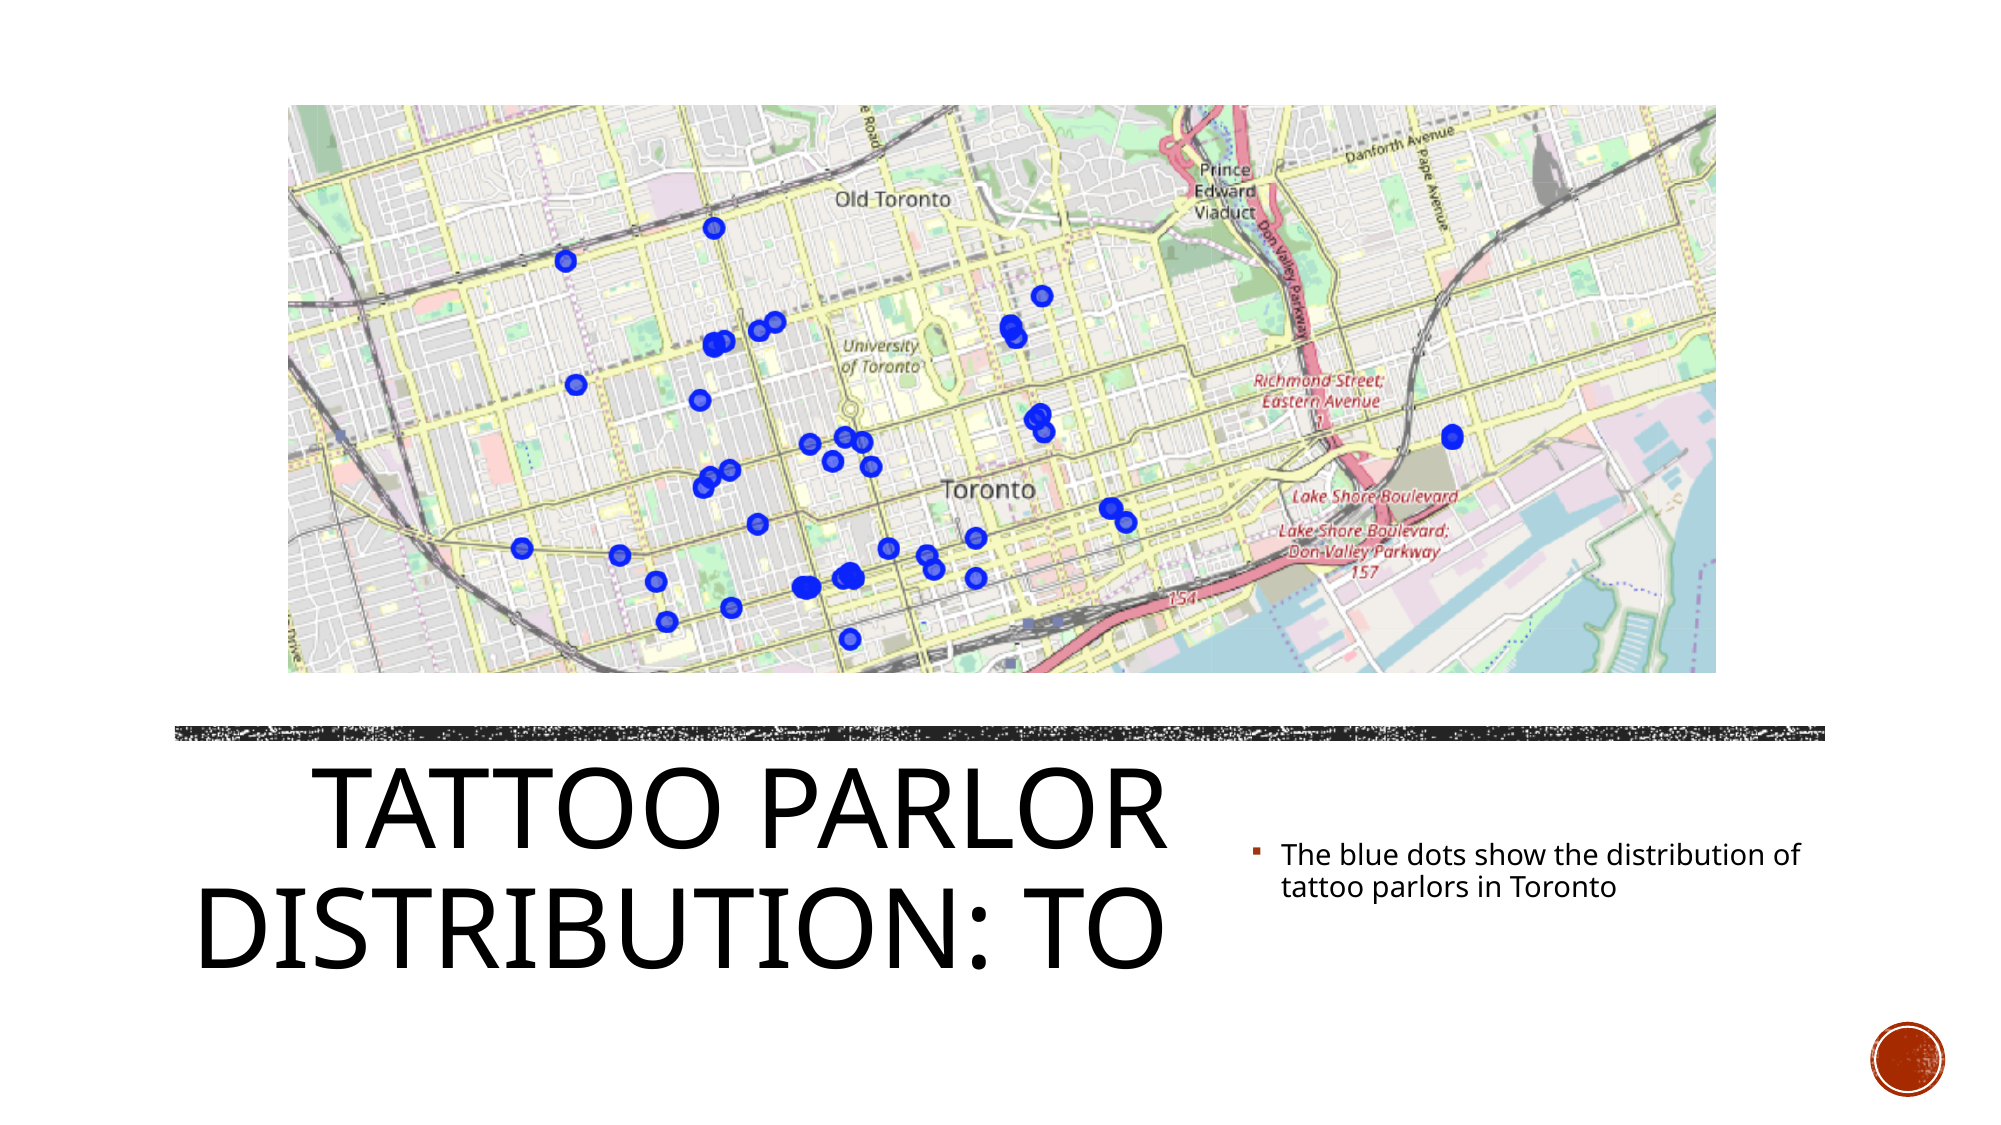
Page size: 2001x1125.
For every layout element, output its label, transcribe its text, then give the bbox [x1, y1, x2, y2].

list The blue dots show the distribution of tattoo parlors in Toronto [1236, 740, 1844, 1005]
title Tattoo parlor distribution: to [174, 741, 1185, 1005]
text_box [174, 726, 1826, 741]
picture [288, 105, 1715, 672]
